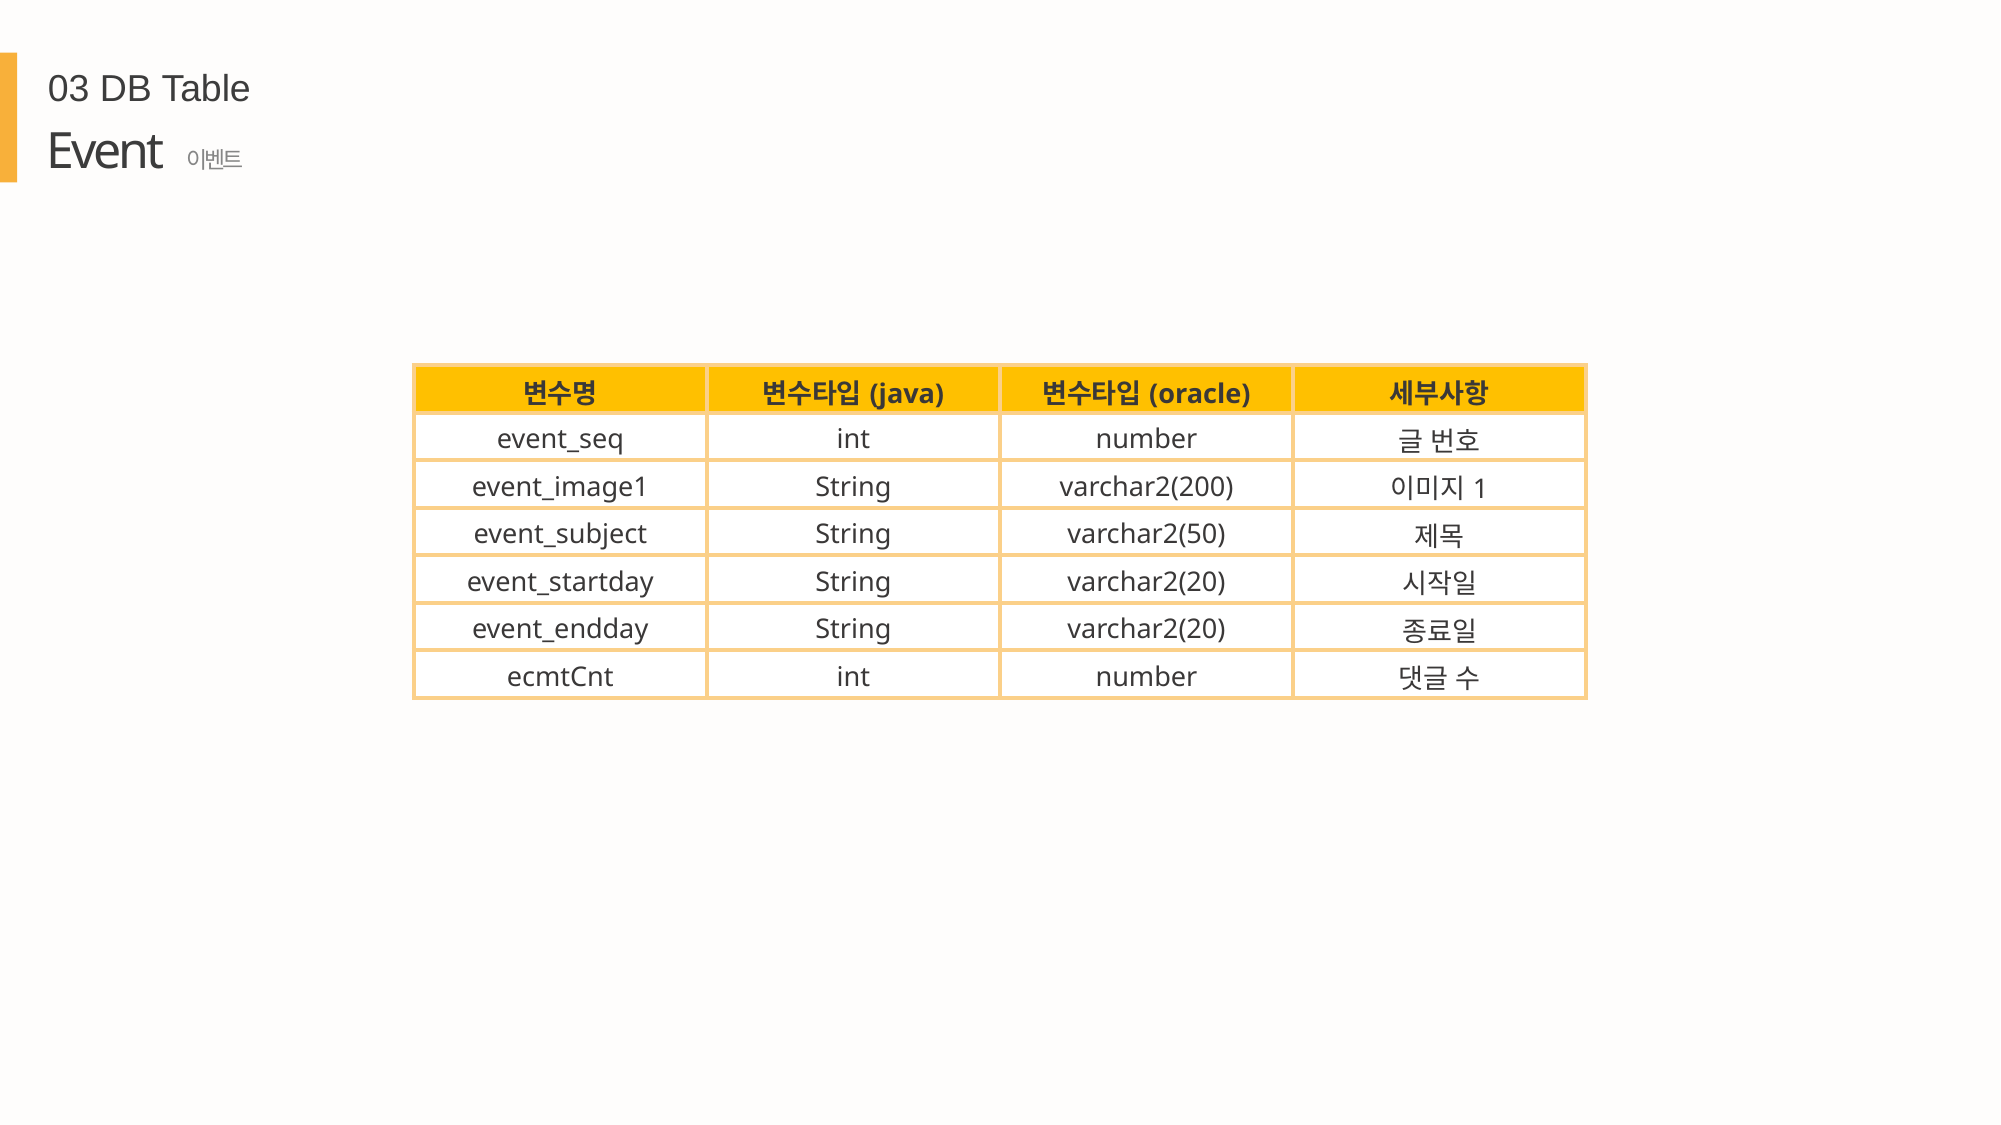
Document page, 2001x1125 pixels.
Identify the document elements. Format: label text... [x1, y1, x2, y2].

table_header 변수타입(oracle) [1002, 367, 1291, 411]
text_box [0, 52, 18, 183]
table_cell event_image1 [416, 462, 705, 506]
table_cell 댓글 수 [1295, 652, 1584, 696]
table_cell varchar2(50) [1002, 510, 1291, 553]
text_box 03 DB Table [33, 56, 266, 117]
text_box Event 이벤트 [31, 110, 259, 186]
table_cell String [709, 510, 998, 553]
table_cell event_seq [416, 415, 705, 458]
table_cell int [709, 652, 998, 696]
table_header 세부사항 [1295, 367, 1584, 411]
table_cell 제목 [1295, 510, 1584, 553]
table_cell varchar2(20) [1002, 605, 1291, 648]
table_cell String [709, 462, 998, 506]
table_cell ecmtCnt [416, 652, 705, 696]
table_cell 종료일 [1295, 605, 1584, 648]
table_cell 글 번호 [1295, 415, 1584, 458]
table_cell event_startday [416, 557, 705, 601]
table_cell number [1002, 415, 1291, 458]
table_cell number [1002, 652, 1291, 696]
table_cell String [709, 557, 998, 601]
table_cell int [709, 415, 998, 458]
table_cell varchar2(200) [1002, 462, 1291, 506]
table_cell 이미지1 [1295, 462, 1584, 506]
table_cell 시작일 [1295, 557, 1584, 601]
table_cell event_subject [416, 510, 705, 553]
table_cell String [709, 605, 998, 648]
table_cell varchar2(20) [1002, 557, 1291, 601]
table_header 변수명 [416, 367, 705, 411]
table_header 변수타입(java) [709, 367, 998, 411]
table_cell event_endday [416, 605, 705, 648]
